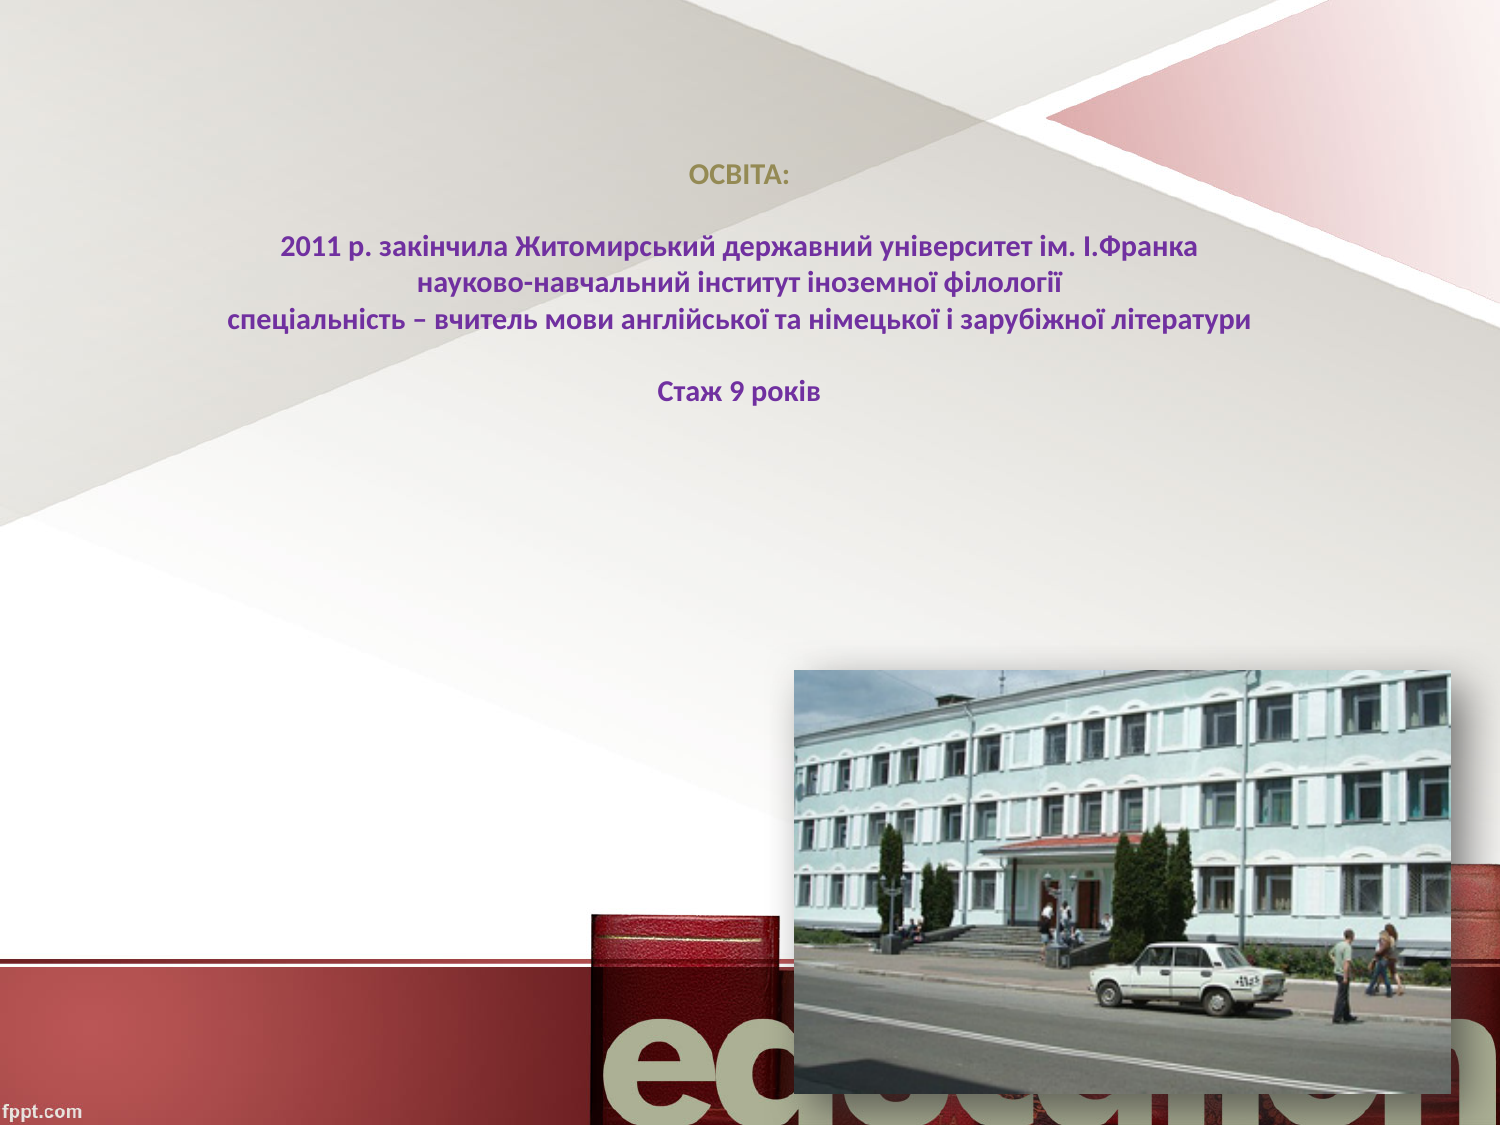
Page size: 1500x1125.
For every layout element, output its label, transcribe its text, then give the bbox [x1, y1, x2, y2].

picture [0, 0, 1500, 1125]
title ОСВІТА: 2011 р. закінчила Житомирський державний університет ім. І.Франка науково-навчальний інститут іноземної філології спеціальність – вчитель мови англійської та німецької і зарубіжної літератури Стаж 9 років [46, 71, 1433, 418]
